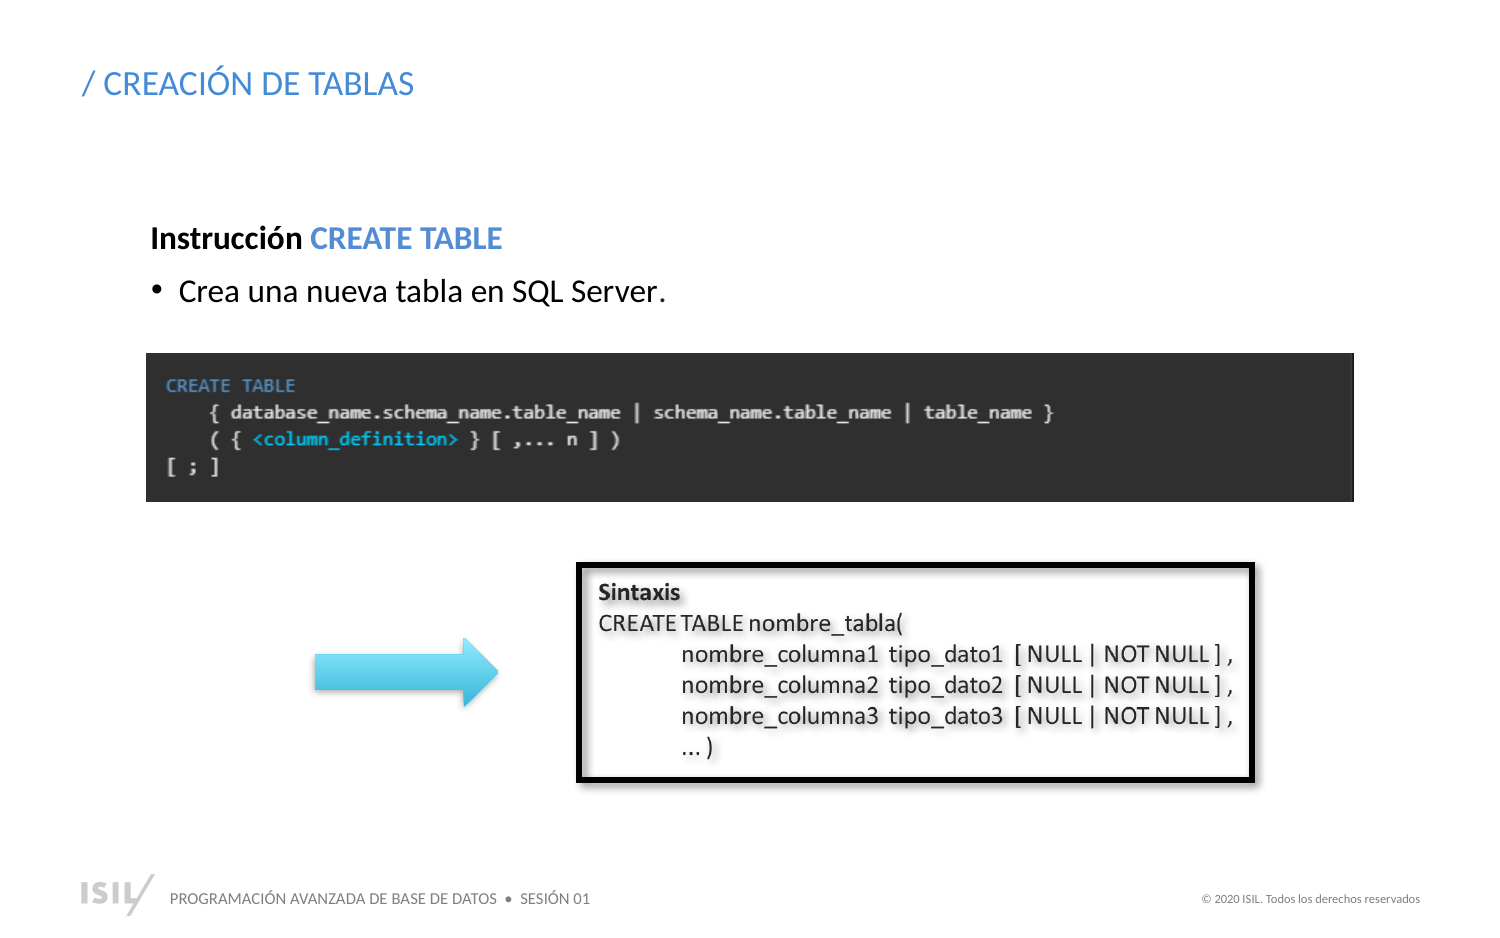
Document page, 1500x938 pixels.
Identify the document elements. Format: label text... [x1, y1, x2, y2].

text_box Crea una nueva tabla en SQL Server. [149, 269, 750, 310]
picture [145, 352, 1355, 502]
text_box Instrucción CREATE TABLE [148, 215, 750, 256]
text_box [314, 637, 499, 707]
picture [582, 567, 1249, 778]
text_box / CREACIÓN DE TABLAS [66, 52, 1249, 111]
